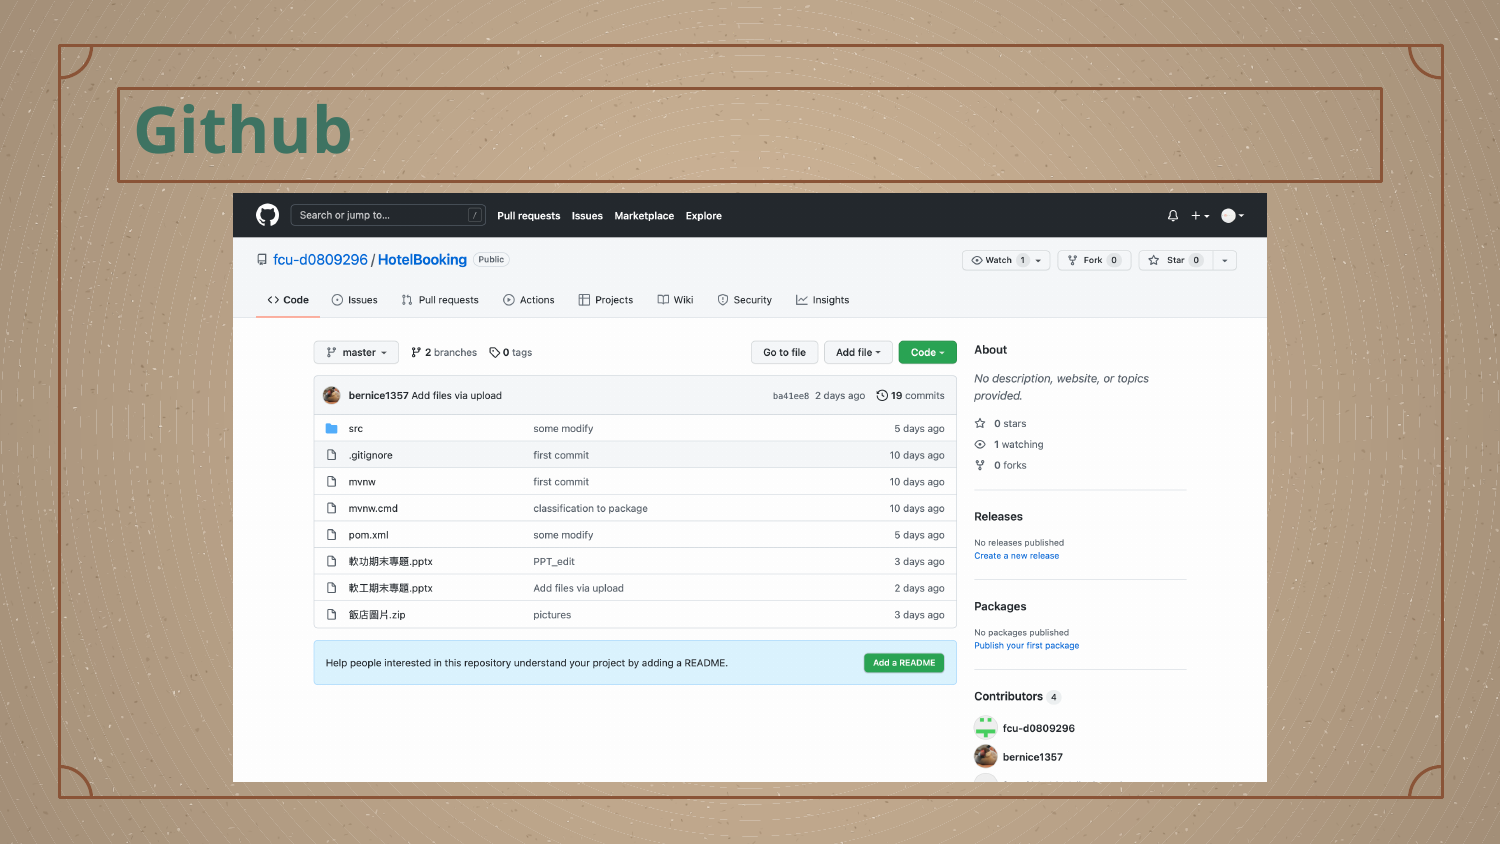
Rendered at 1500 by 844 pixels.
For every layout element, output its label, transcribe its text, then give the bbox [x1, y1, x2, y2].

picture [0, 0, 1500, 844]
title Github [117, 87, 1383, 183]
